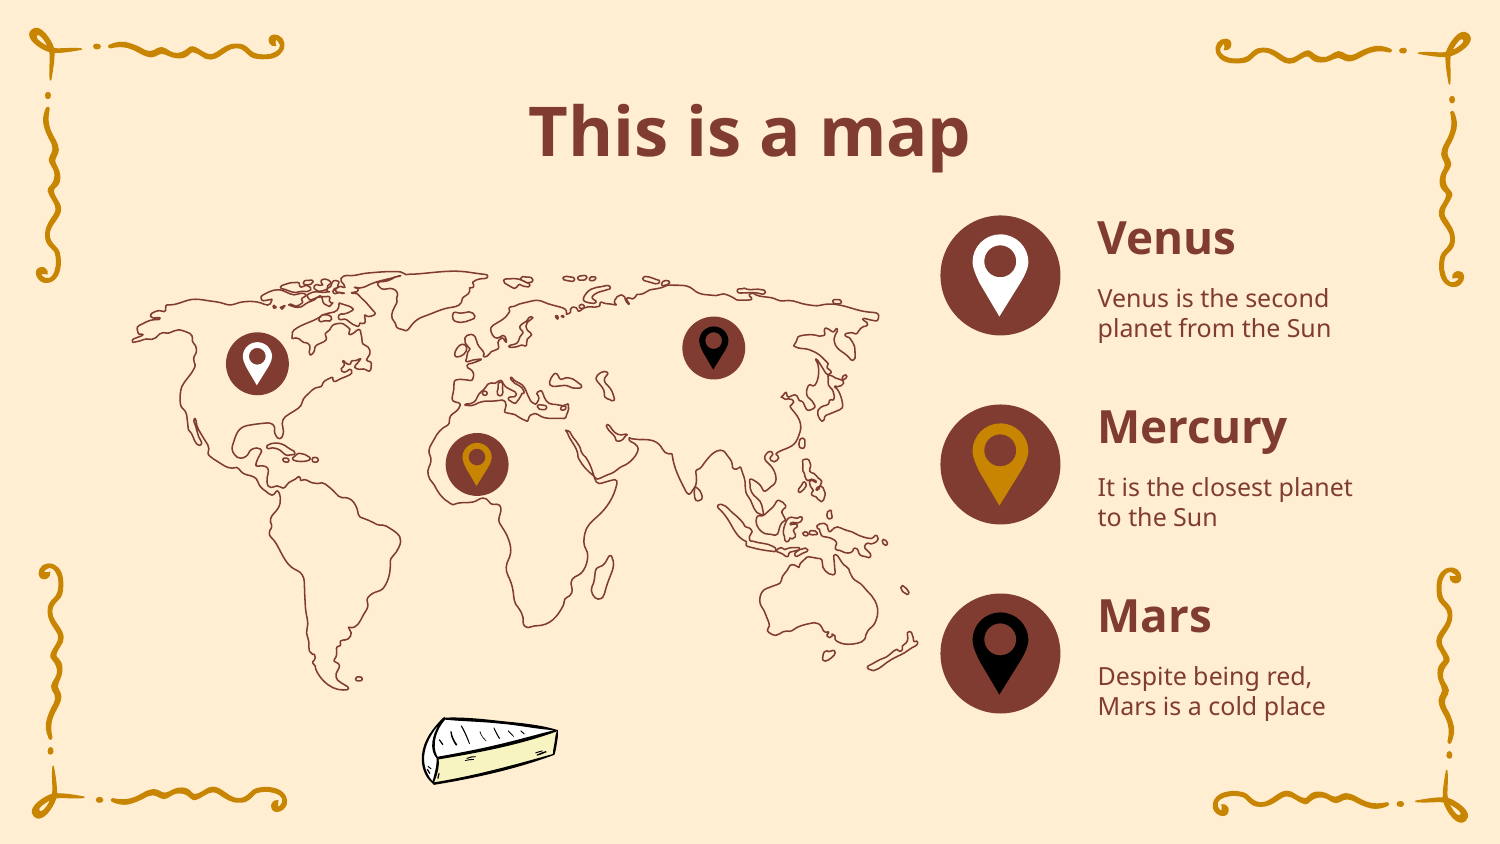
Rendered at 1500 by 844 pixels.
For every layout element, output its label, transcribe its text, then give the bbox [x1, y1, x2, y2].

text_box Mercury [1082, 404, 1383, 456]
title This is a map [118, 72, 1382, 167]
text_box [940, 404, 1061, 525]
text_box Mars [1082, 593, 1383, 645]
text_box Venus [1082, 215, 1383, 267]
text_box Despite being red, Mars is a cold place [1082, 645, 1383, 740]
text_box It is the closest planet to the Sun [1082, 456, 1383, 551]
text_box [131, 270, 919, 691]
text_box [972, 234, 1029, 317]
text_box [972, 423, 1029, 506]
text_box [940, 593, 1061, 714]
text_box Venus is the second planet from the Sun [1082, 267, 1383, 362]
text_box [972, 612, 1029, 695]
text_box [940, 215, 1061, 336]
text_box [418, 717, 555, 793]
